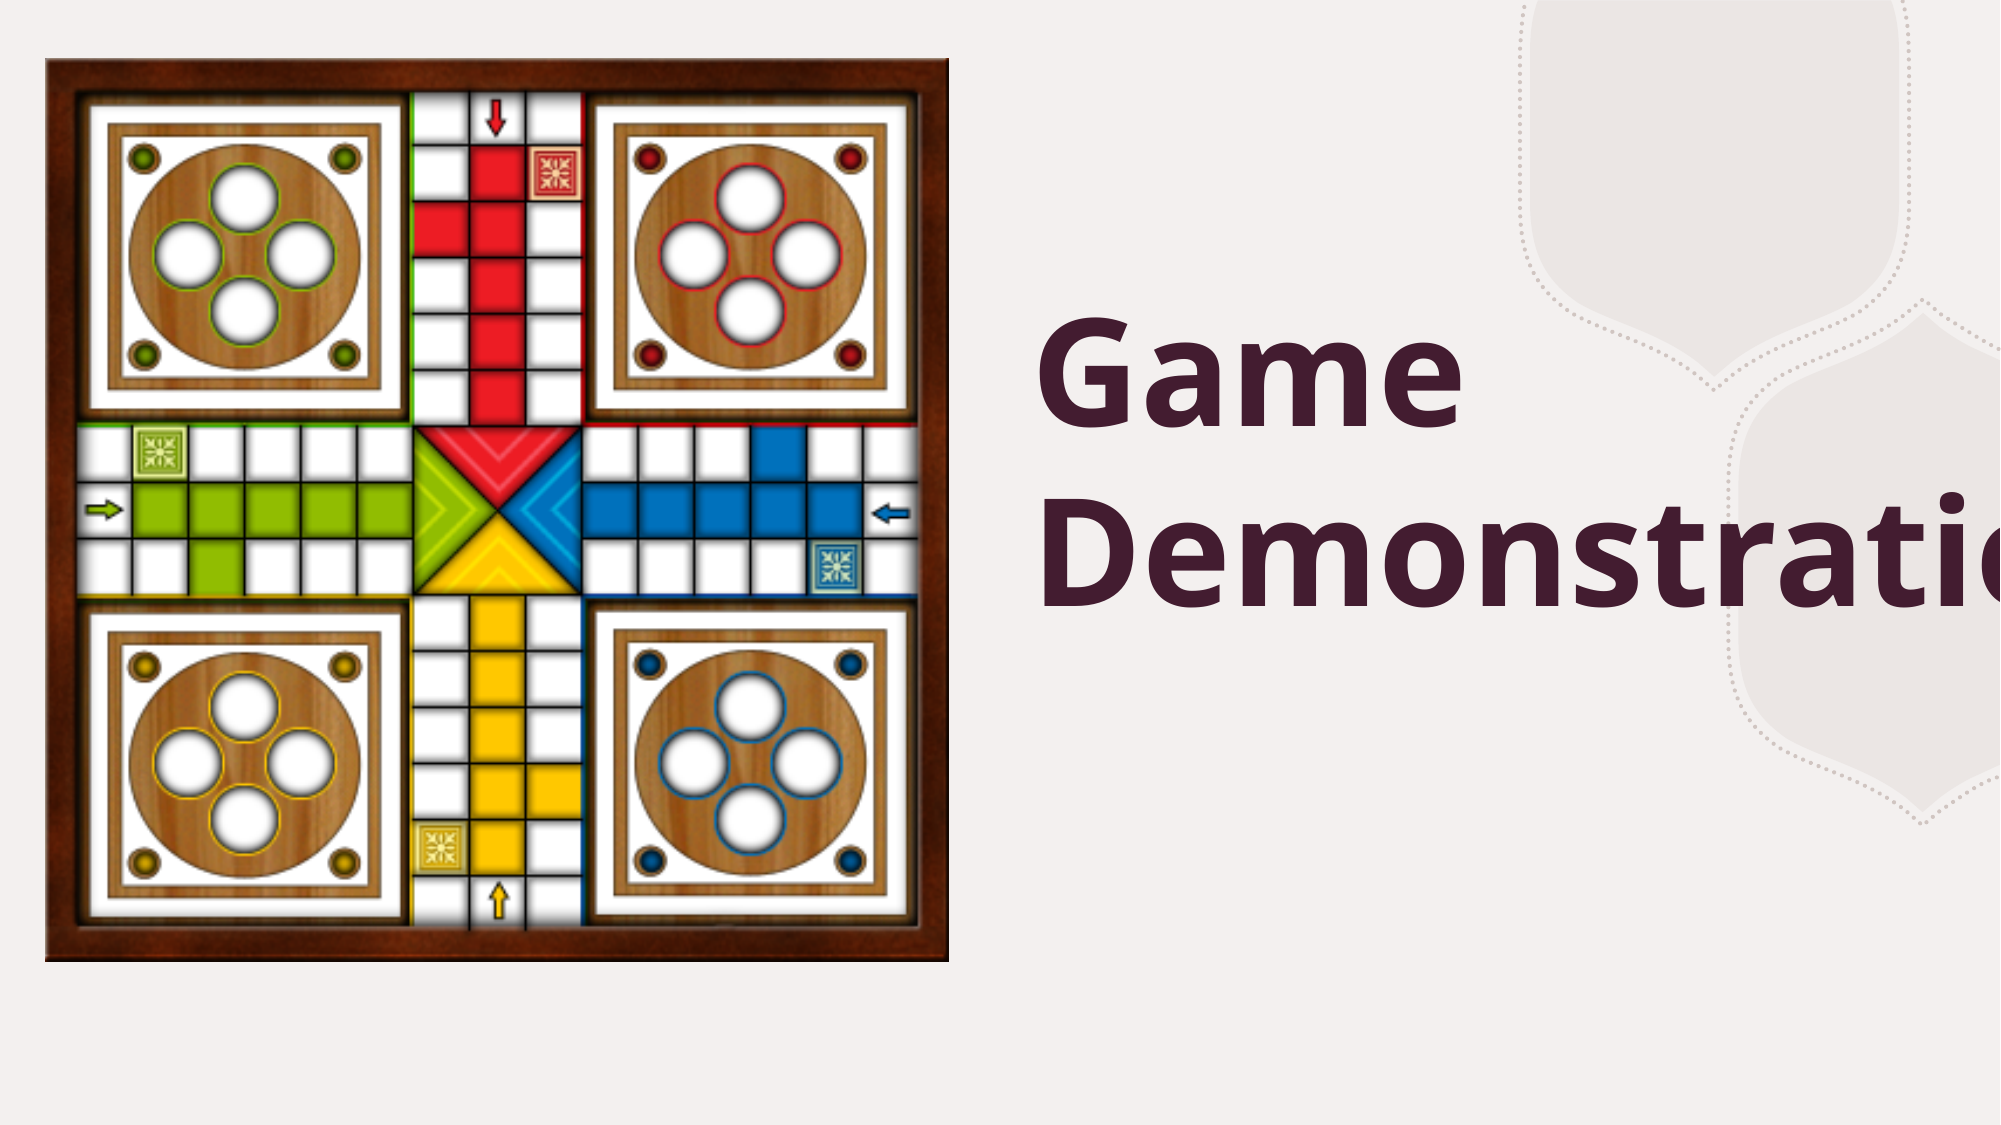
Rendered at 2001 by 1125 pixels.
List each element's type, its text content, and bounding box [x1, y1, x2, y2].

title Game Demonstration [1016, 256, 2000, 658]
picture [45, 58, 949, 962]
